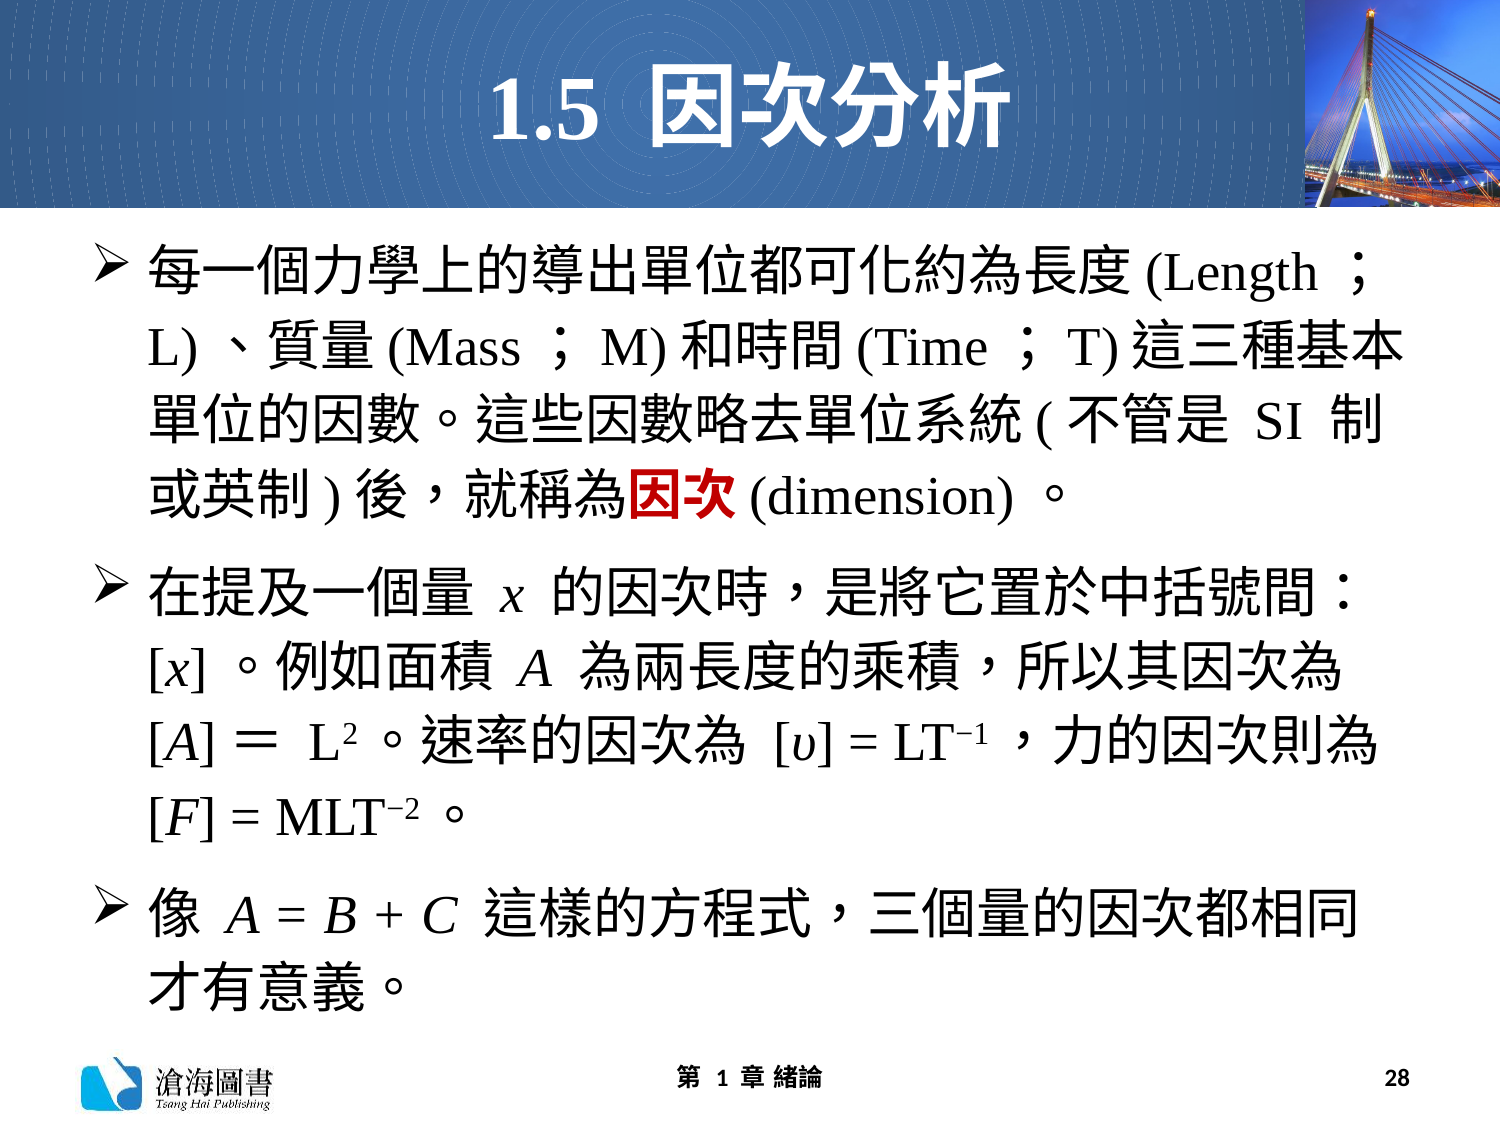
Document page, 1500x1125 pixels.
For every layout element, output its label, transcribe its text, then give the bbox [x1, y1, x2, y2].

slide_number 28 [1074, 1046, 1425, 1107]
list 每一個力學上的導出單位都可化約為長度(Length；L)、質量(Mass；M)和時間(Time；T)這三種基本單位的因數。這些因數略去單位系統(不管是 SI 制或英制)後，就稱為因次(dimension)。 在提及一個量 x 的因次時，是將它置於中括號間：[x]。例如面積 A 為兩長度的乘積，所以其因次為 [A]＝ L2。速率的因次為 [υ] = LT−1，力的因次則為 [F] = MLT−2。 像 A = B + C 這樣的方程式，三個量的因次都相同才有意義。 [75, 219, 1425, 1043]
picture [75, 1049, 274, 1118]
footer 第 1 章 緒論 [512, 1046, 988, 1107]
picture [1305, 0, 1500, 207]
title 1.5 因次分析 [75, 21, 1425, 185]
